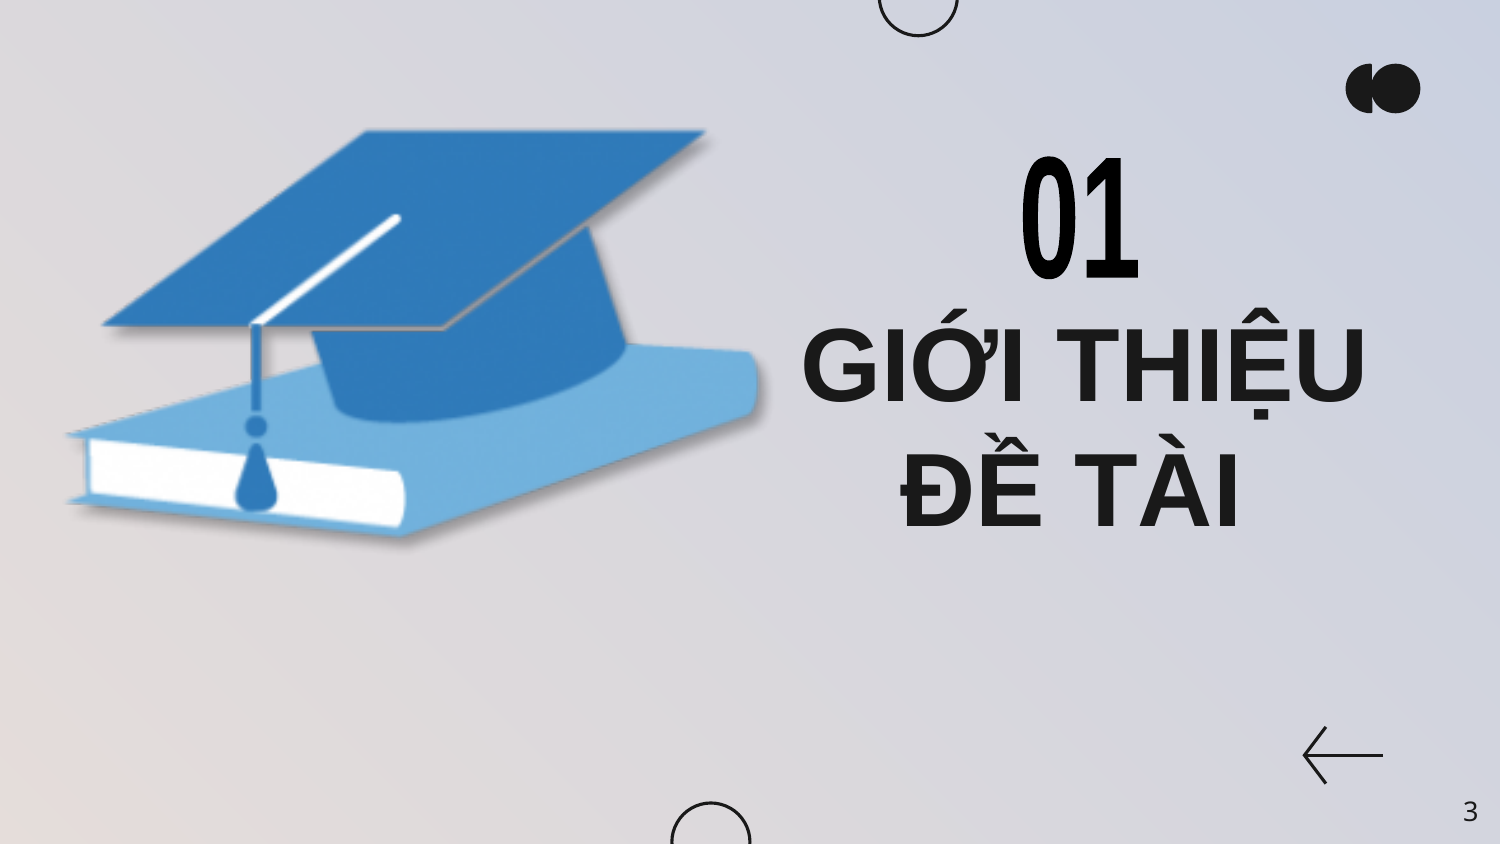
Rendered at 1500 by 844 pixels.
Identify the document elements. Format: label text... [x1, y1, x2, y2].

title GIỚI THIỆU ĐỀ TÀI [736, 88, 1434, 756]
slide_number 3 [1403, 779, 1494, 844]
picture [28, 87, 791, 711]
